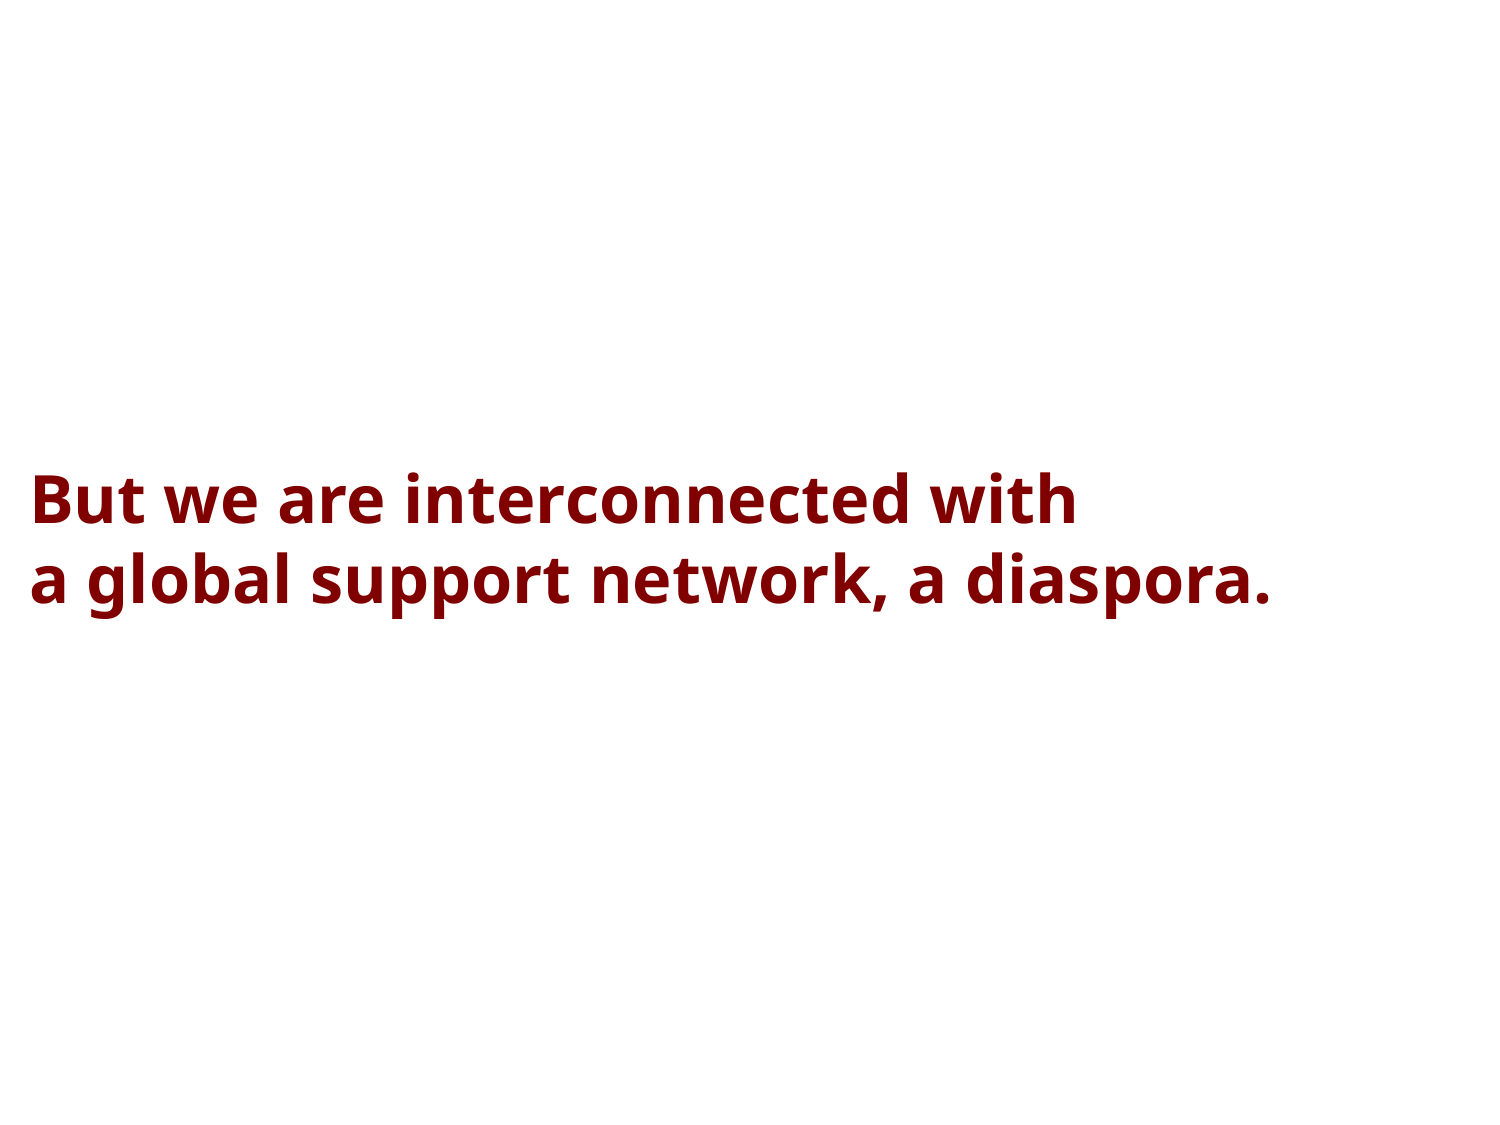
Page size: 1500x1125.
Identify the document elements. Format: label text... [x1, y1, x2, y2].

text_box But we are interconnected with a global support network, a diaspora. [14, 449, 1289, 625]
